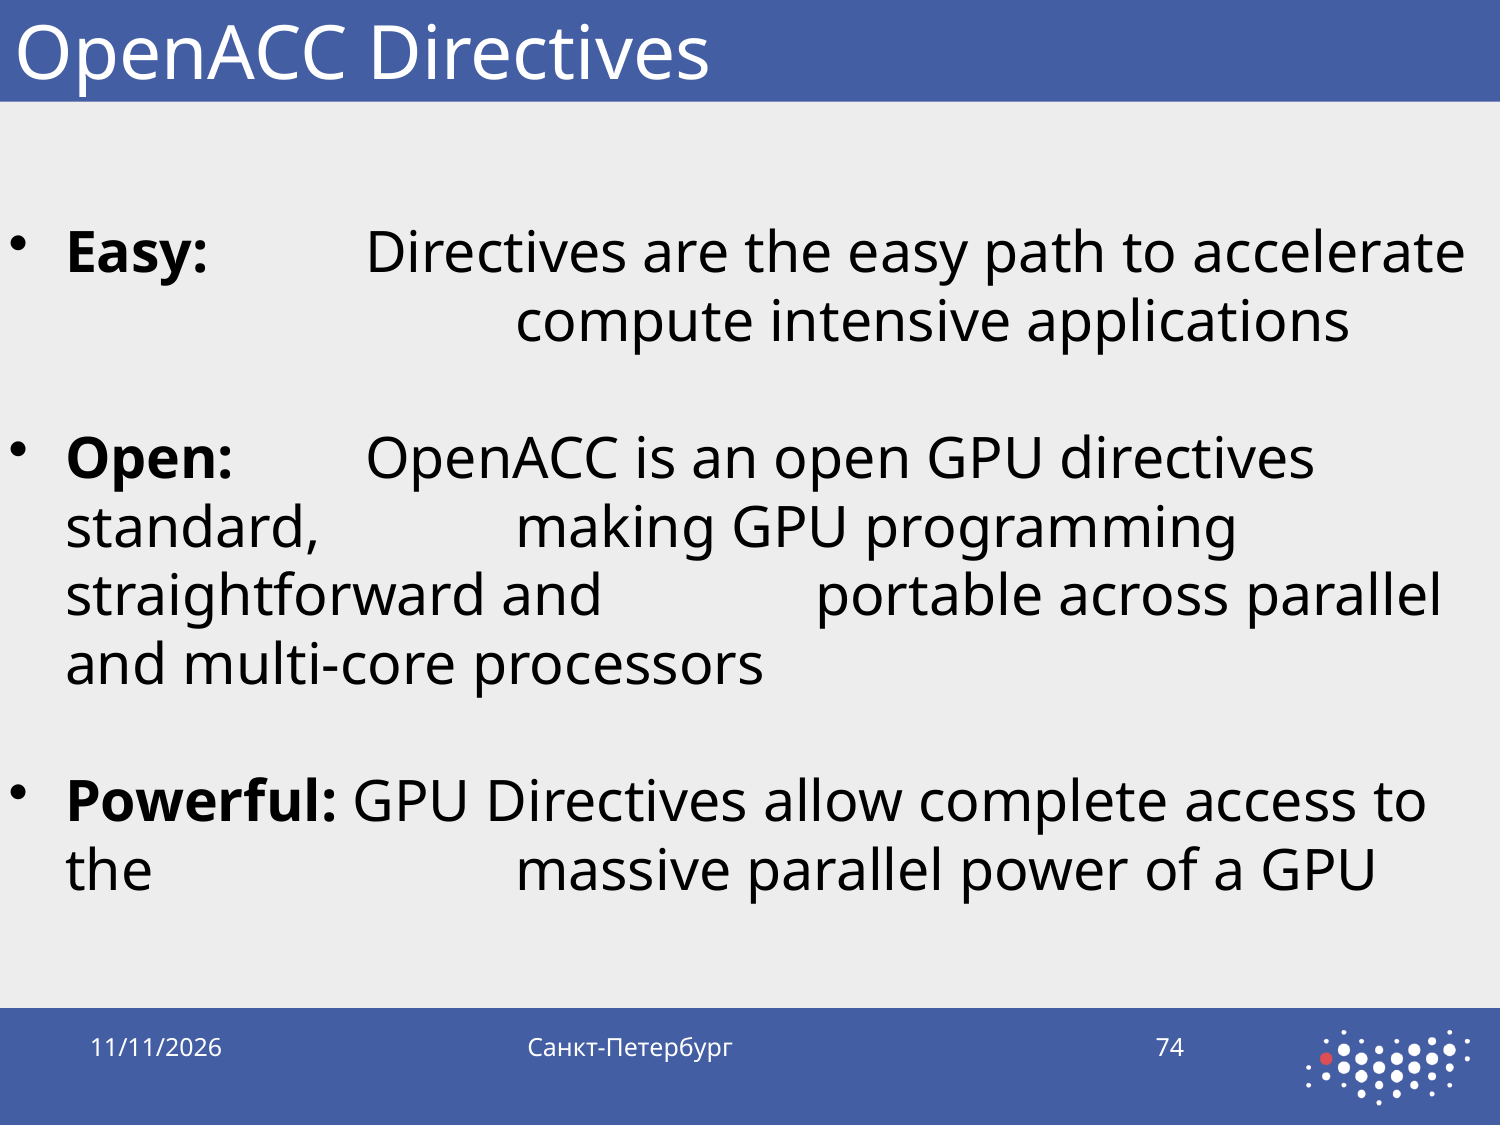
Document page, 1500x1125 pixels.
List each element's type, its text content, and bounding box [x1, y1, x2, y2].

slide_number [75, 1024, 425, 1103]
slide_number 74 [1074, 1024, 1199, 1103]
title OpenACC Directives [0, 0, 1500, 102]
picture [1290, 1013, 1479, 1116]
footer Санкт-Петербург [512, 1024, 988, 1103]
text_box Easy: Directives are the easy path to accelerate compute intensive applications Open: OpenACC is an open GPU directives standard, making GPU programming straightforward and portable across parallel and multi-core processors Powerful: GPU Directives allow complete access to the massive parallel power of a GPU [0, 208, 1494, 984]
